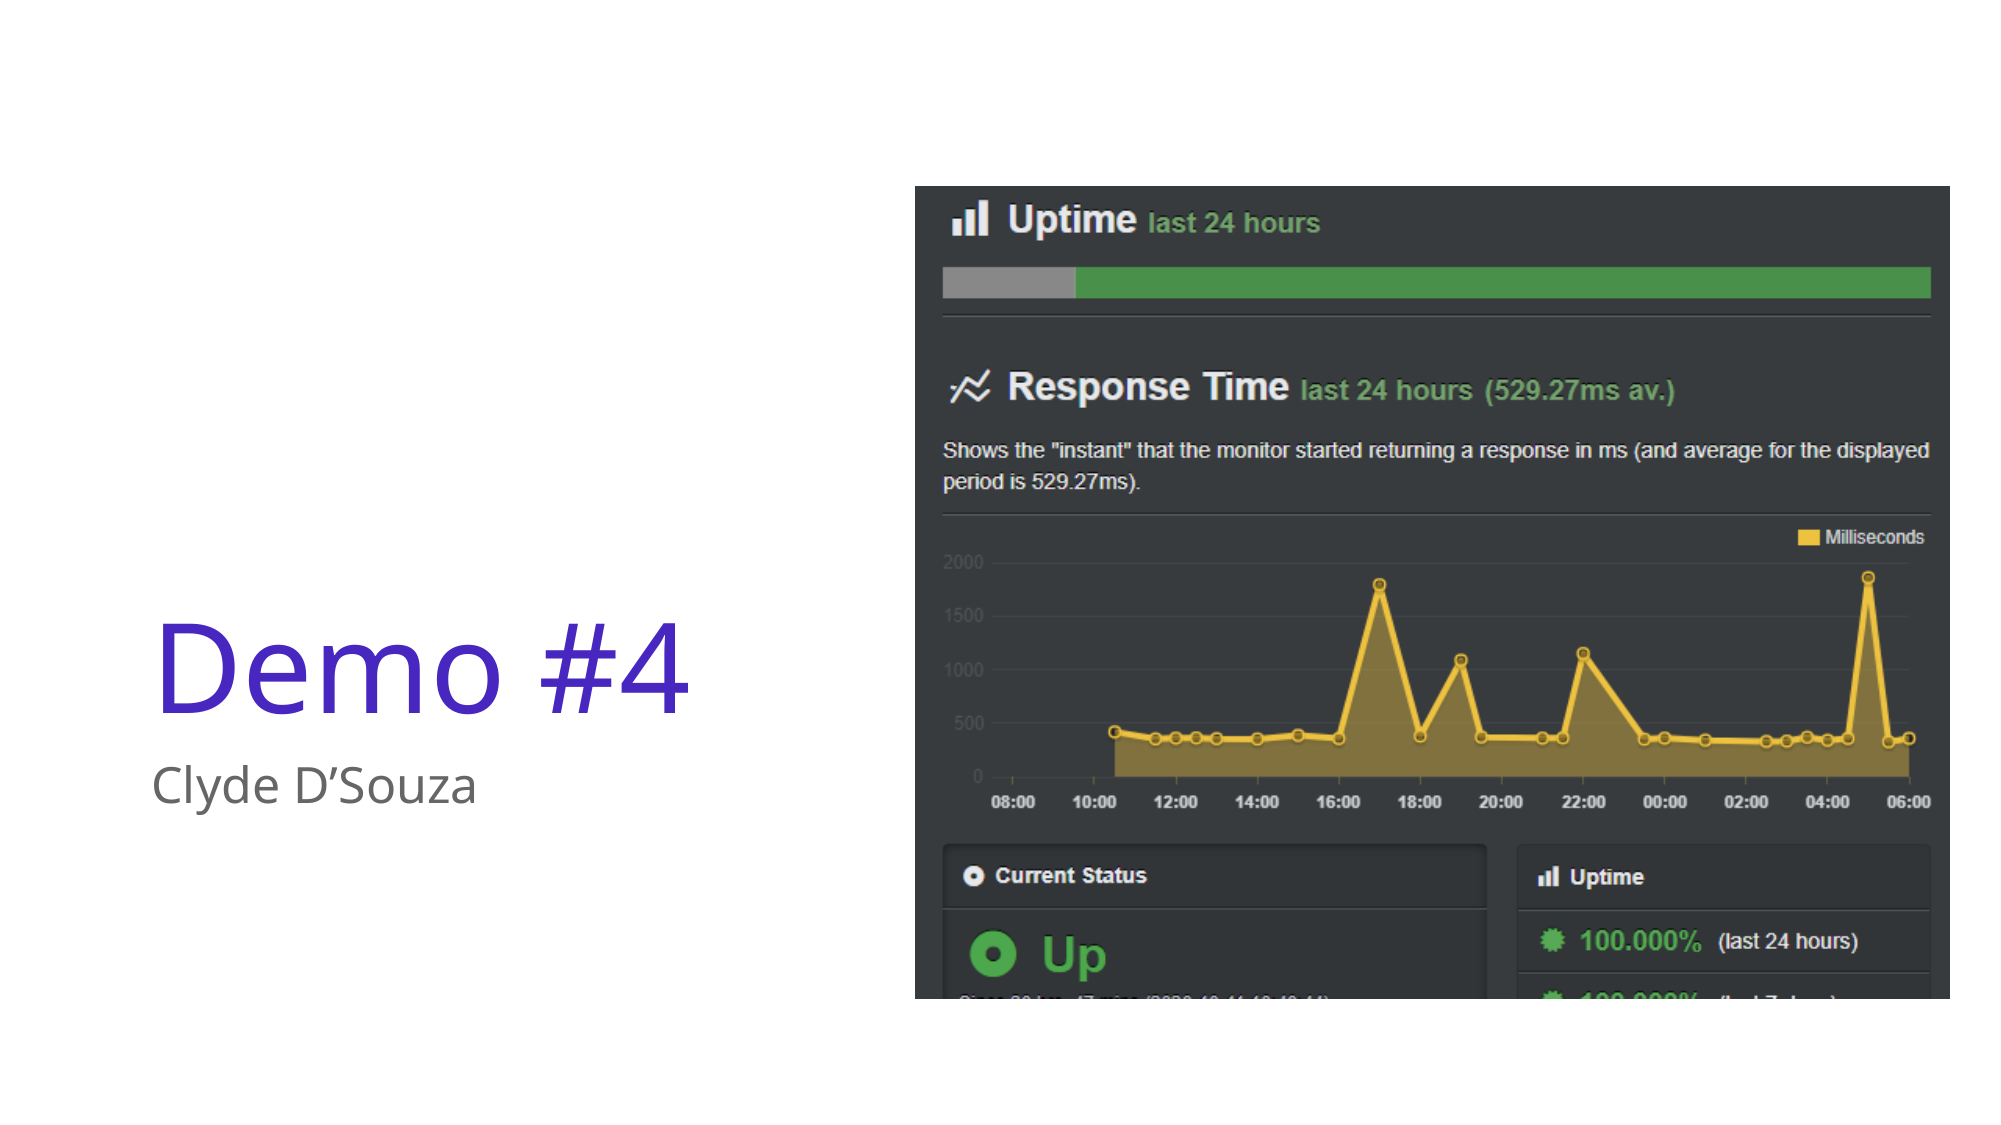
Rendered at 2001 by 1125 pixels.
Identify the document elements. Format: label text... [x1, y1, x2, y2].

list Clyde D’Souza [136, 752, 915, 999]
title Demo #4 [136, 280, 915, 749]
picture [915, 186, 1950, 999]
